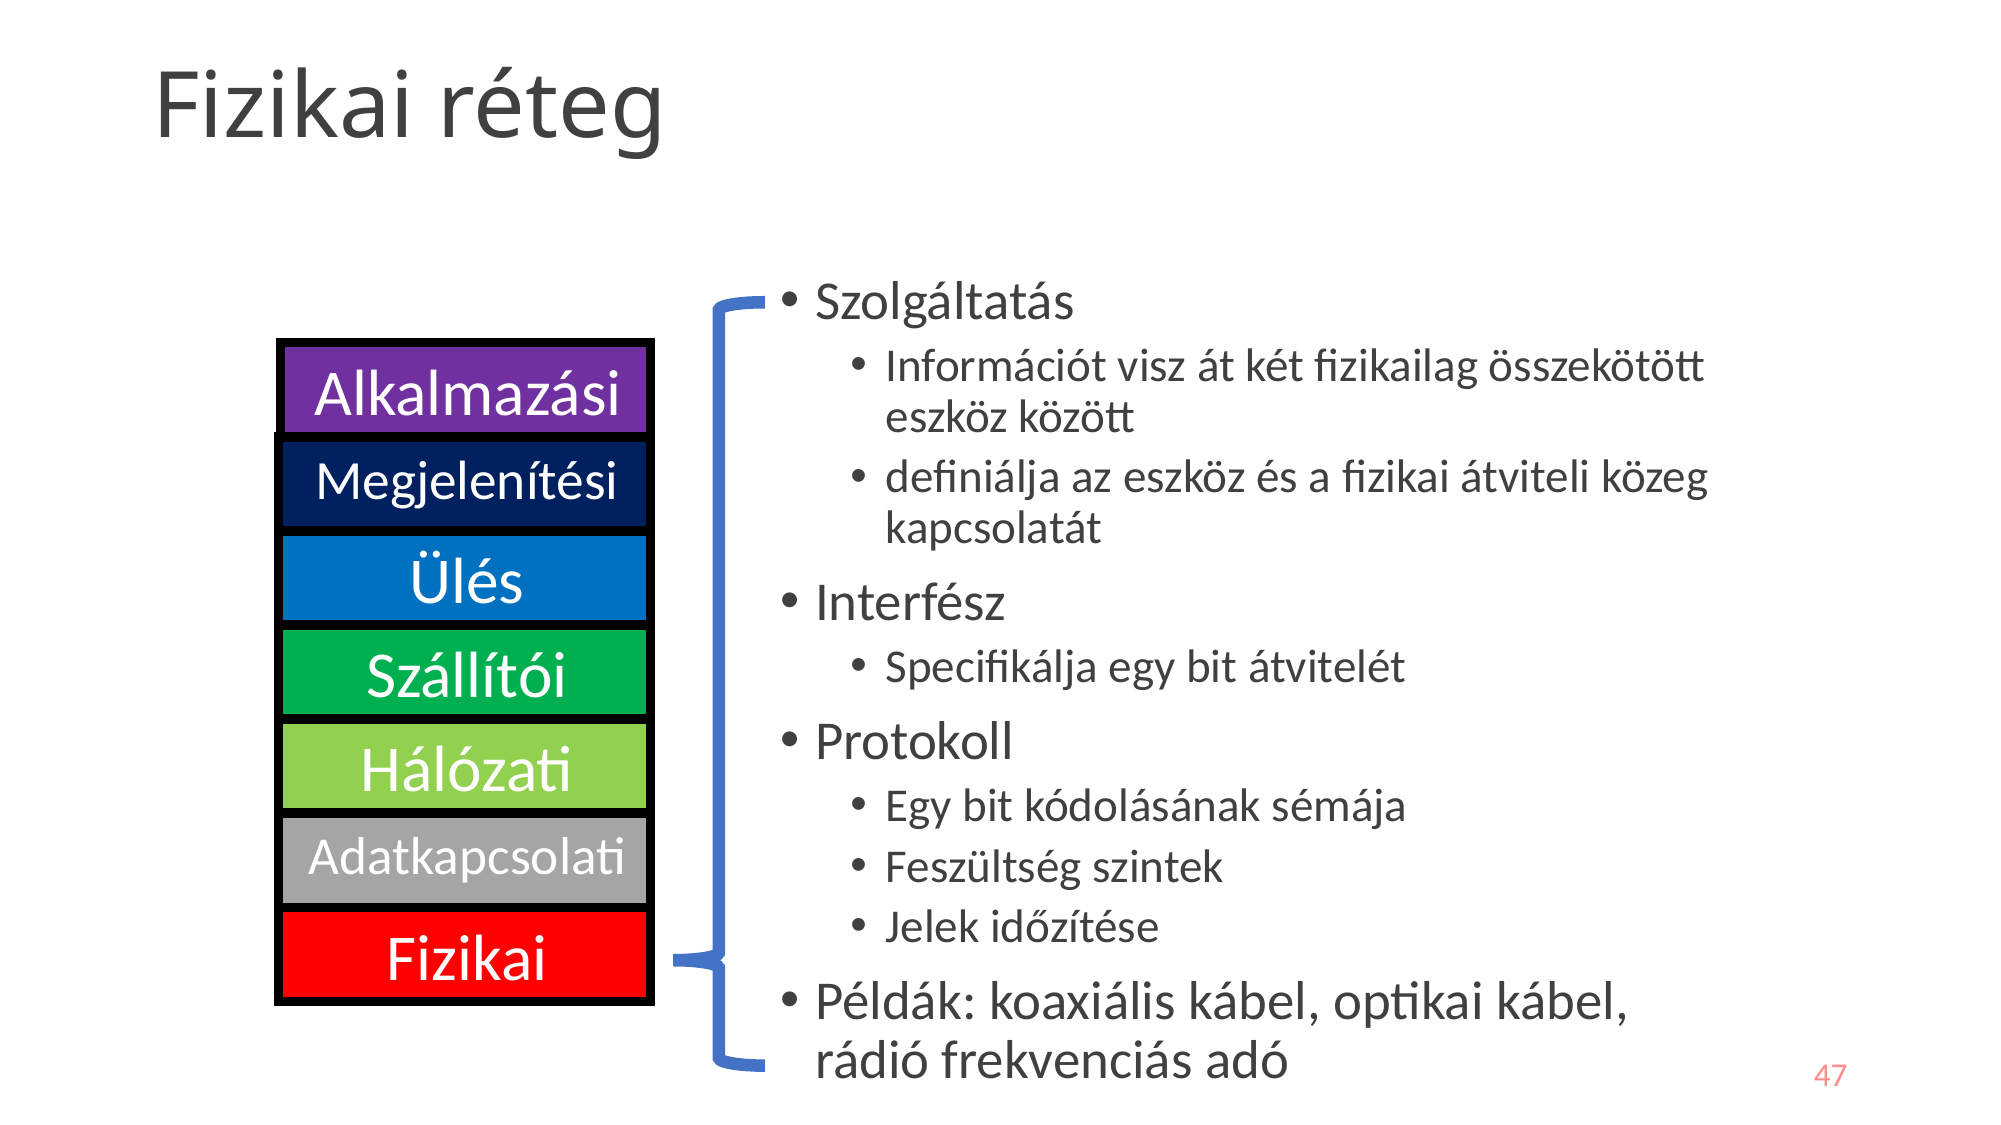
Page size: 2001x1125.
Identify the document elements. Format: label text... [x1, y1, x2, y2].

text_box Adatkapcsolati [273, 813, 643, 907]
text_box [643, 624, 652, 718]
text_box Fizikai [273, 907, 643, 1003]
text_box [643, 341, 652, 436]
text_box [643, 907, 652, 1003]
text_box Megjelenítési [273, 436, 643, 530]
text_box Ülés [273, 530, 643, 624]
text_box [643, 436, 652, 530]
slide_number 47 [1412, 1042, 1863, 1103]
text_box [643, 813, 652, 907]
text_box [673, 301, 765, 1067]
text_box Szállítói [273, 624, 643, 718]
text_box [643, 718, 652, 813]
list Szolgáltatás Információt visz át két fizikailag összekötött eszköz között definiálja az eszköz és a fizikai átviteli közeg kapcsolatát Interfész Specifikálja egy bit átvitelét Protokoll Egy bit kódolásának sémája Feszültség szintek Jelek időzítése Példák: koaxiális kábel, optikai kábel, rádió frekvenciás adó [764, 262, 1725, 1100]
text_box [643, 530, 652, 624]
title Fizikai réteg [137, 0, 1863, 217]
text_box Hálózati [273, 718, 643, 813]
text_box Alkalmazási [275, 341, 643, 436]
